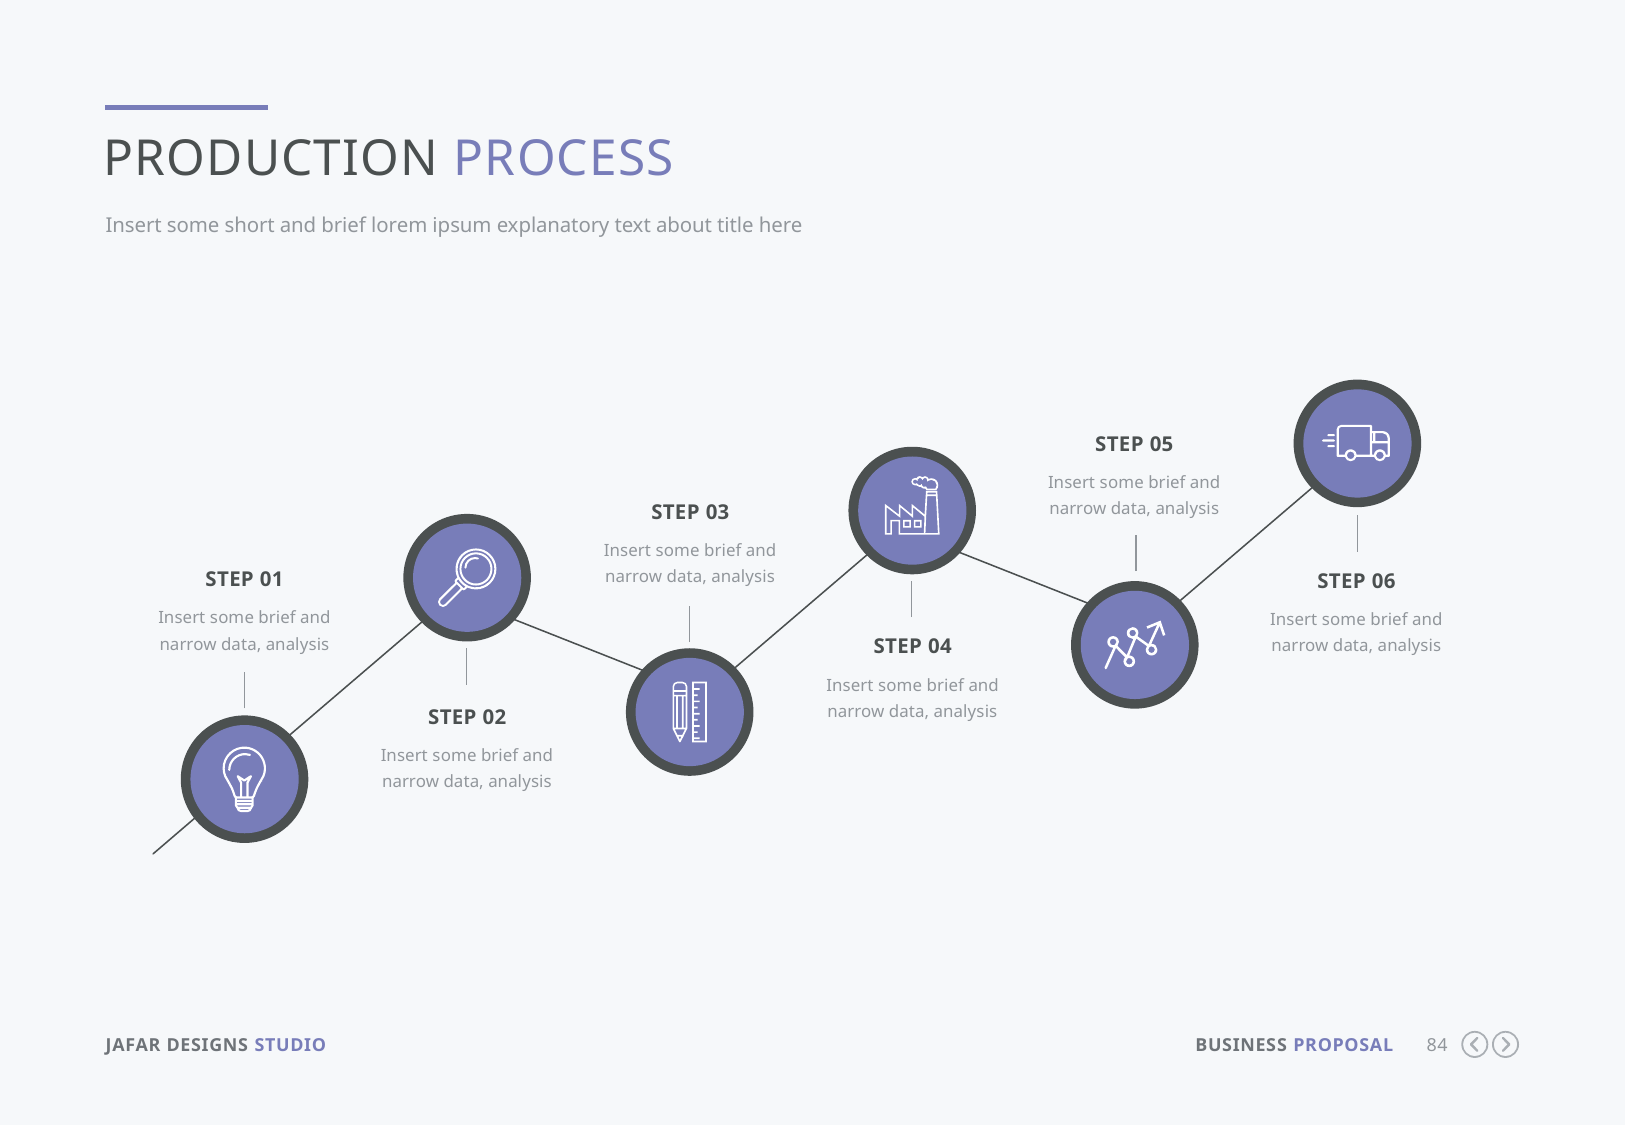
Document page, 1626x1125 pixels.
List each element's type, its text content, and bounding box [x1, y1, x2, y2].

list Production Process [103, 125, 1518, 188]
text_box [130, 566, 359, 655]
list Insert some short and brief lorem ipsum explanatory text about title here [105, 209, 1519, 241]
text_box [1173, 481, 1320, 607]
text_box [1293, 379, 1422, 508]
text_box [727, 548, 875, 674]
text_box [403, 513, 531, 642]
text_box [353, 703, 581, 792]
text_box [848, 446, 976, 575]
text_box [1070, 581, 1199, 709]
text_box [153, 812, 202, 854]
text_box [1242, 568, 1471, 656]
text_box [576, 498, 804, 587]
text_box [1020, 430, 1249, 519]
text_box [505, 615, 652, 674]
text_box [950, 548, 1097, 607]
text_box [798, 633, 1027, 722]
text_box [282, 616, 429, 741]
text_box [180, 715, 309, 843]
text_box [625, 648, 754, 776]
